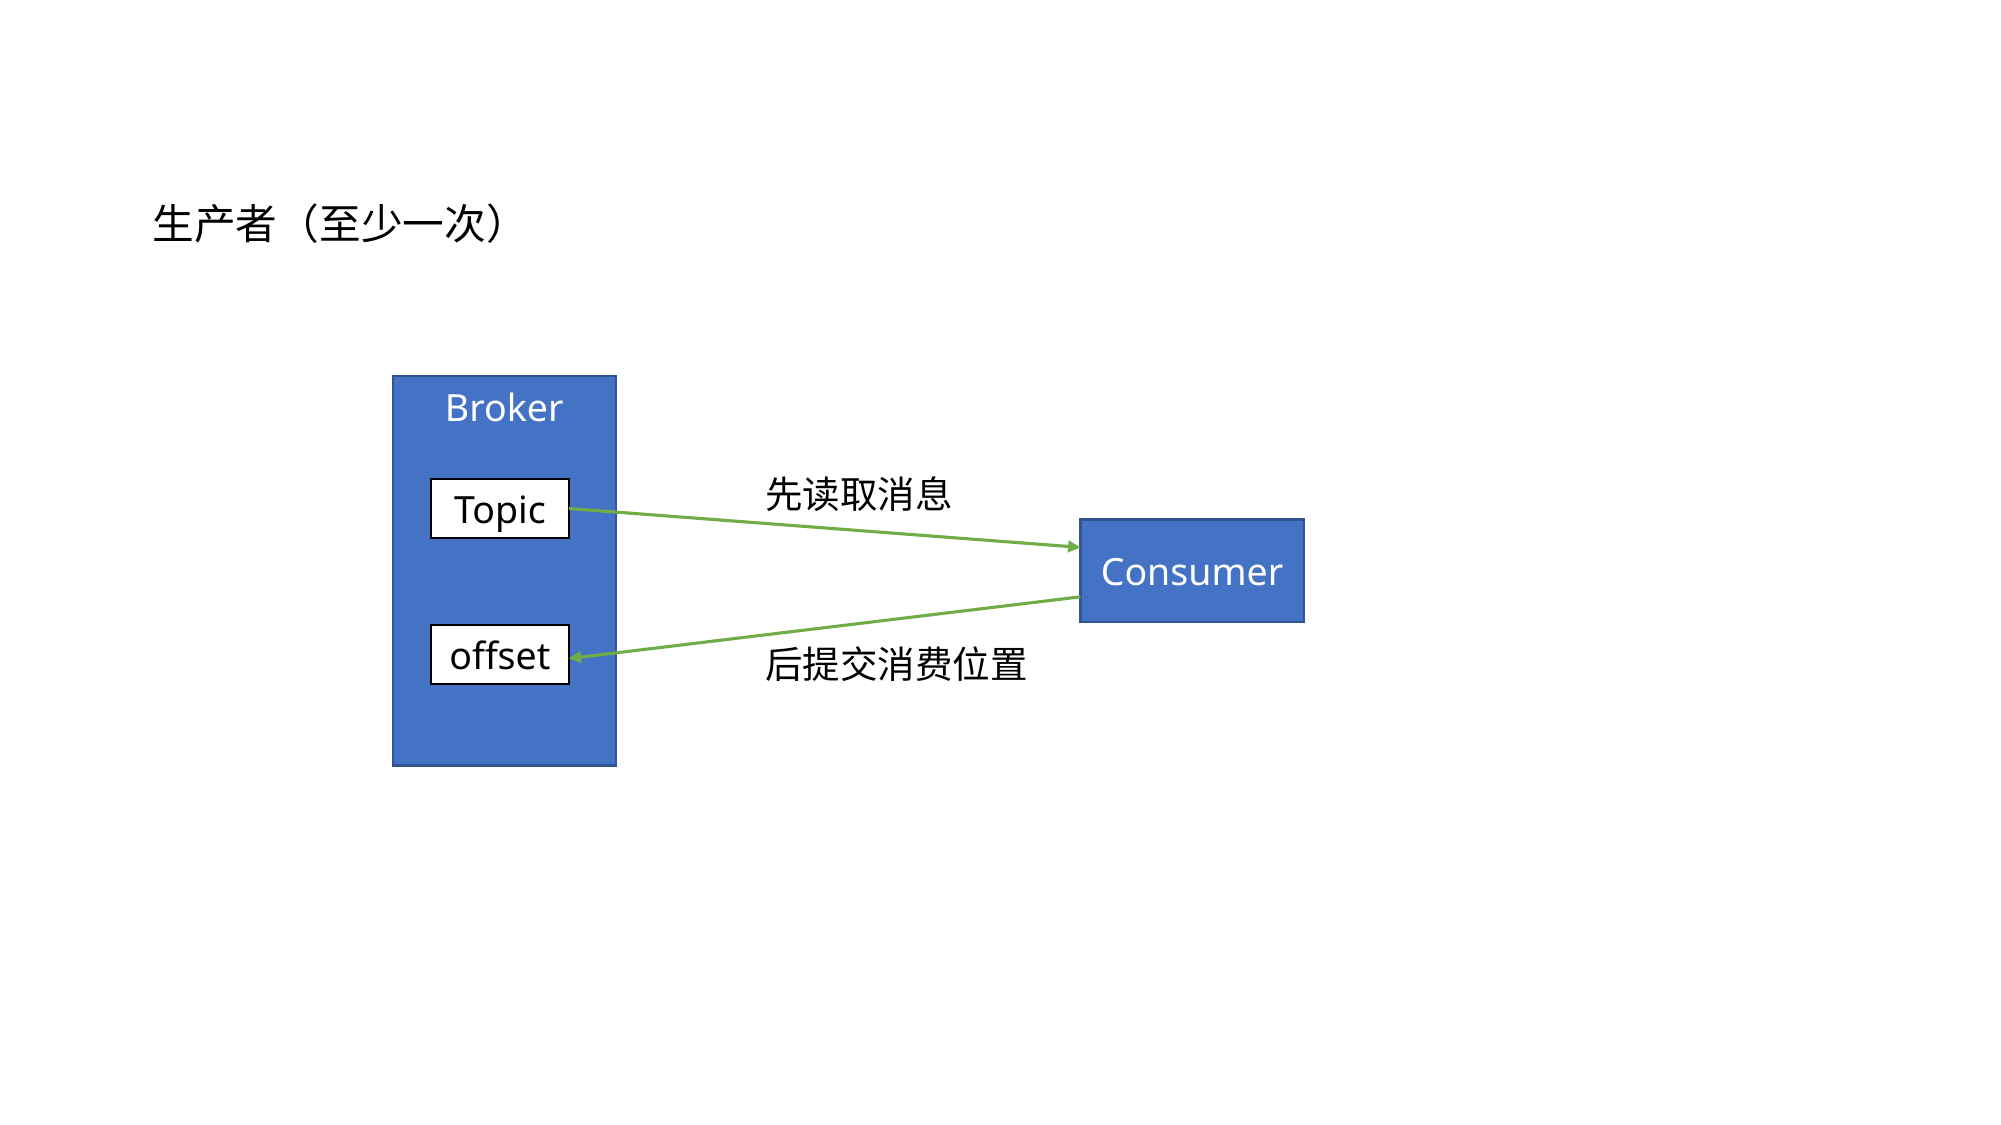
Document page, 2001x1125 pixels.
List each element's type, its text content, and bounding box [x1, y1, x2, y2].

text_box 先读取消息 [750, 463, 968, 508]
text_box Consumer [1079, 518, 1305, 623]
text_box Topic [430, 478, 570, 539]
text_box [568, 508, 1081, 548]
title 生产者（至少一次） [137, 59, 1863, 392]
text_box Broker [392, 375, 617, 767]
text_box 后提交消费位置 [750, 659, 1043, 694]
text_box offset [430, 624, 570, 685]
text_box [568, 596, 1081, 659]
